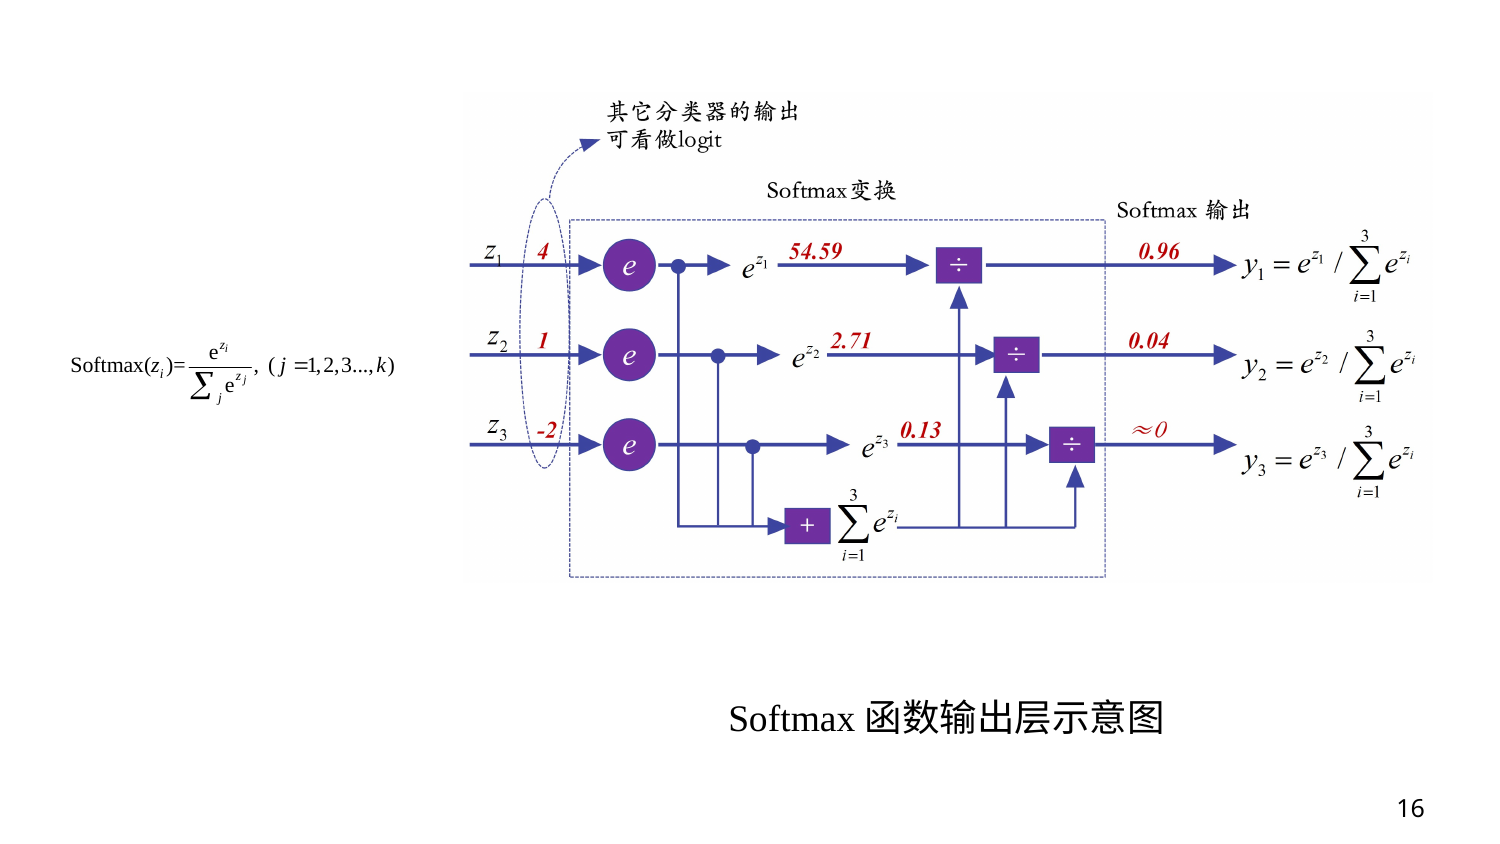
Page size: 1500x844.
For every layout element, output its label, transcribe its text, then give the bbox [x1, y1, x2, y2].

picture [463, 92, 1433, 583]
slide_number 16 [1299, 789, 1425, 835]
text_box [67, 333, 402, 411]
text_box Softmax函数输出层示意图 [703, 686, 1188, 747]
